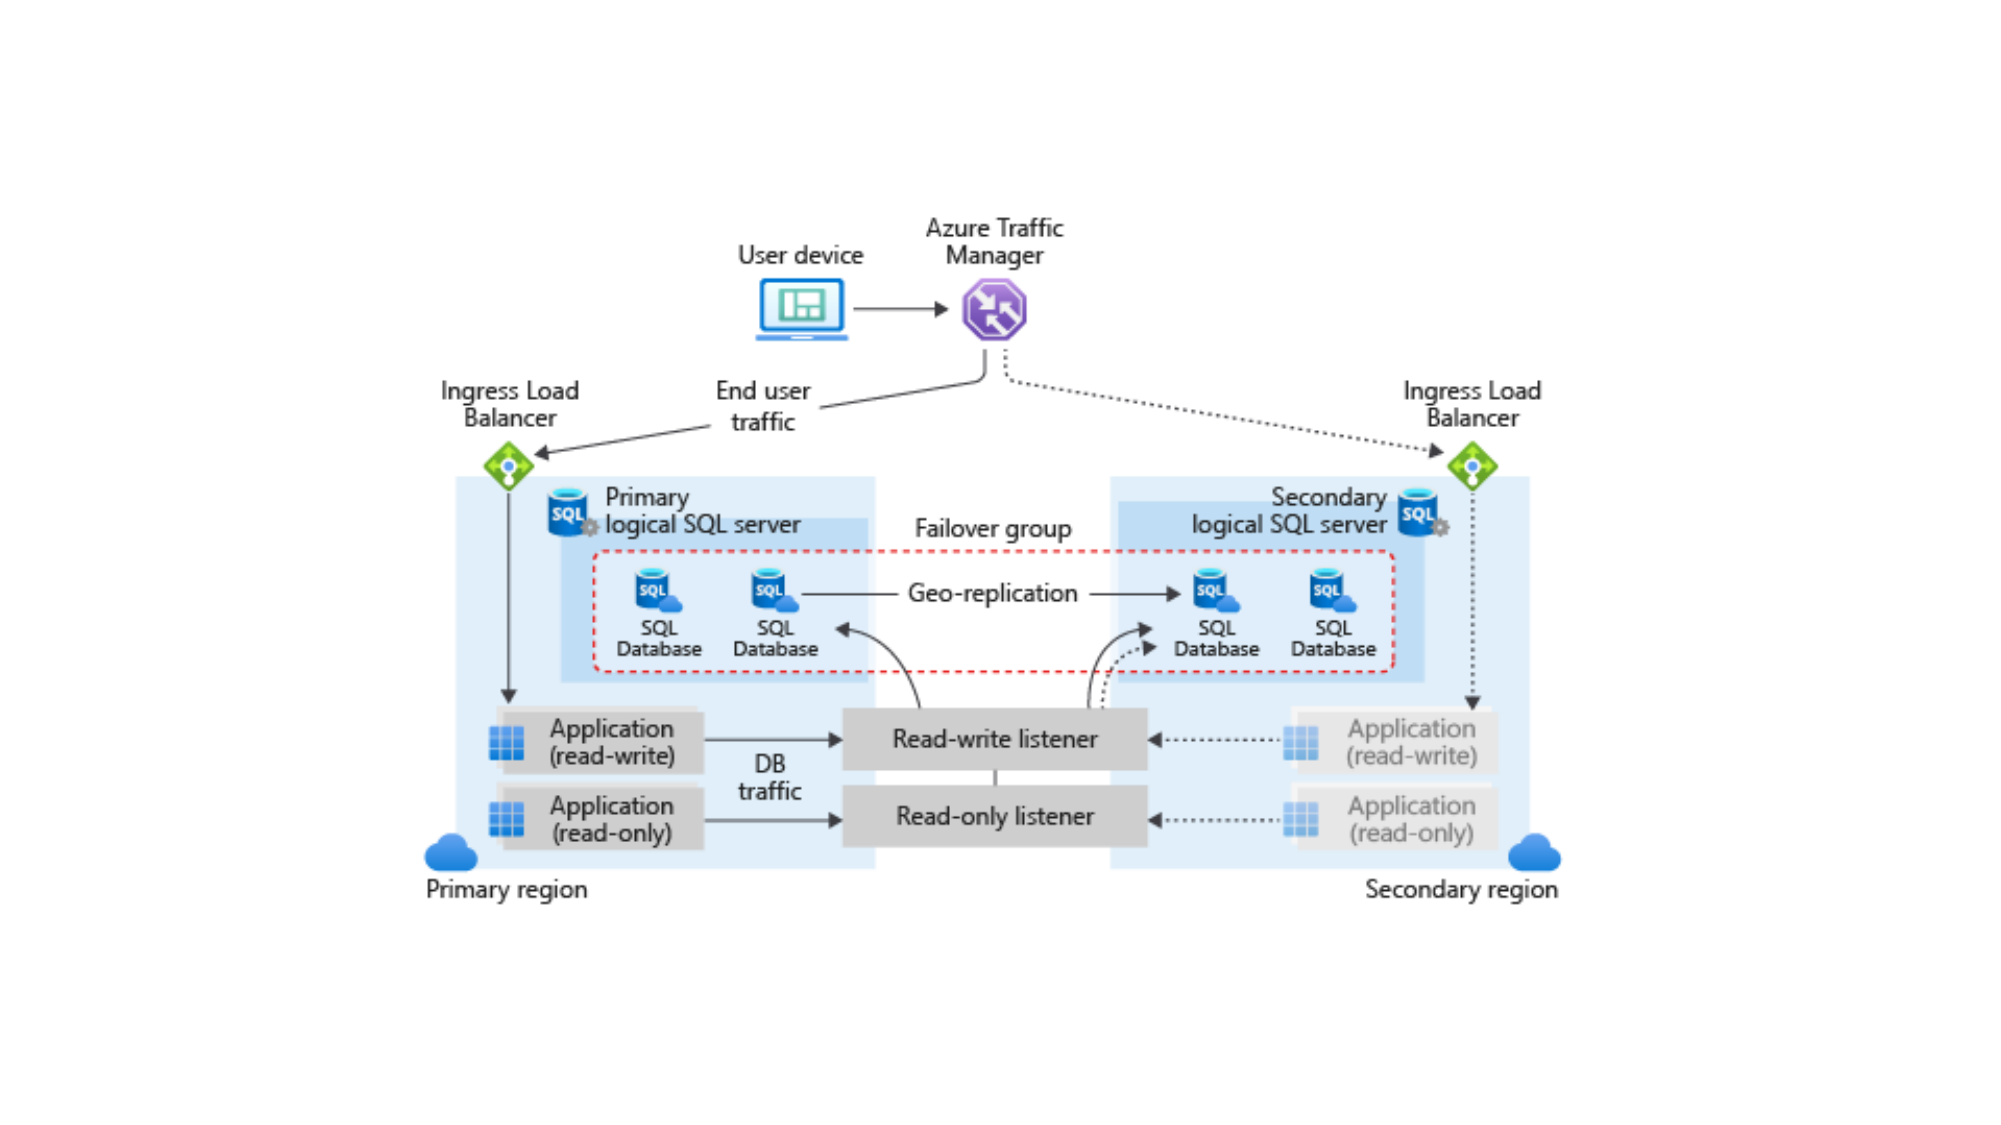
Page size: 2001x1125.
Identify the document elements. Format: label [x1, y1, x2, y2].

picture [418, 210, 1582, 915]
